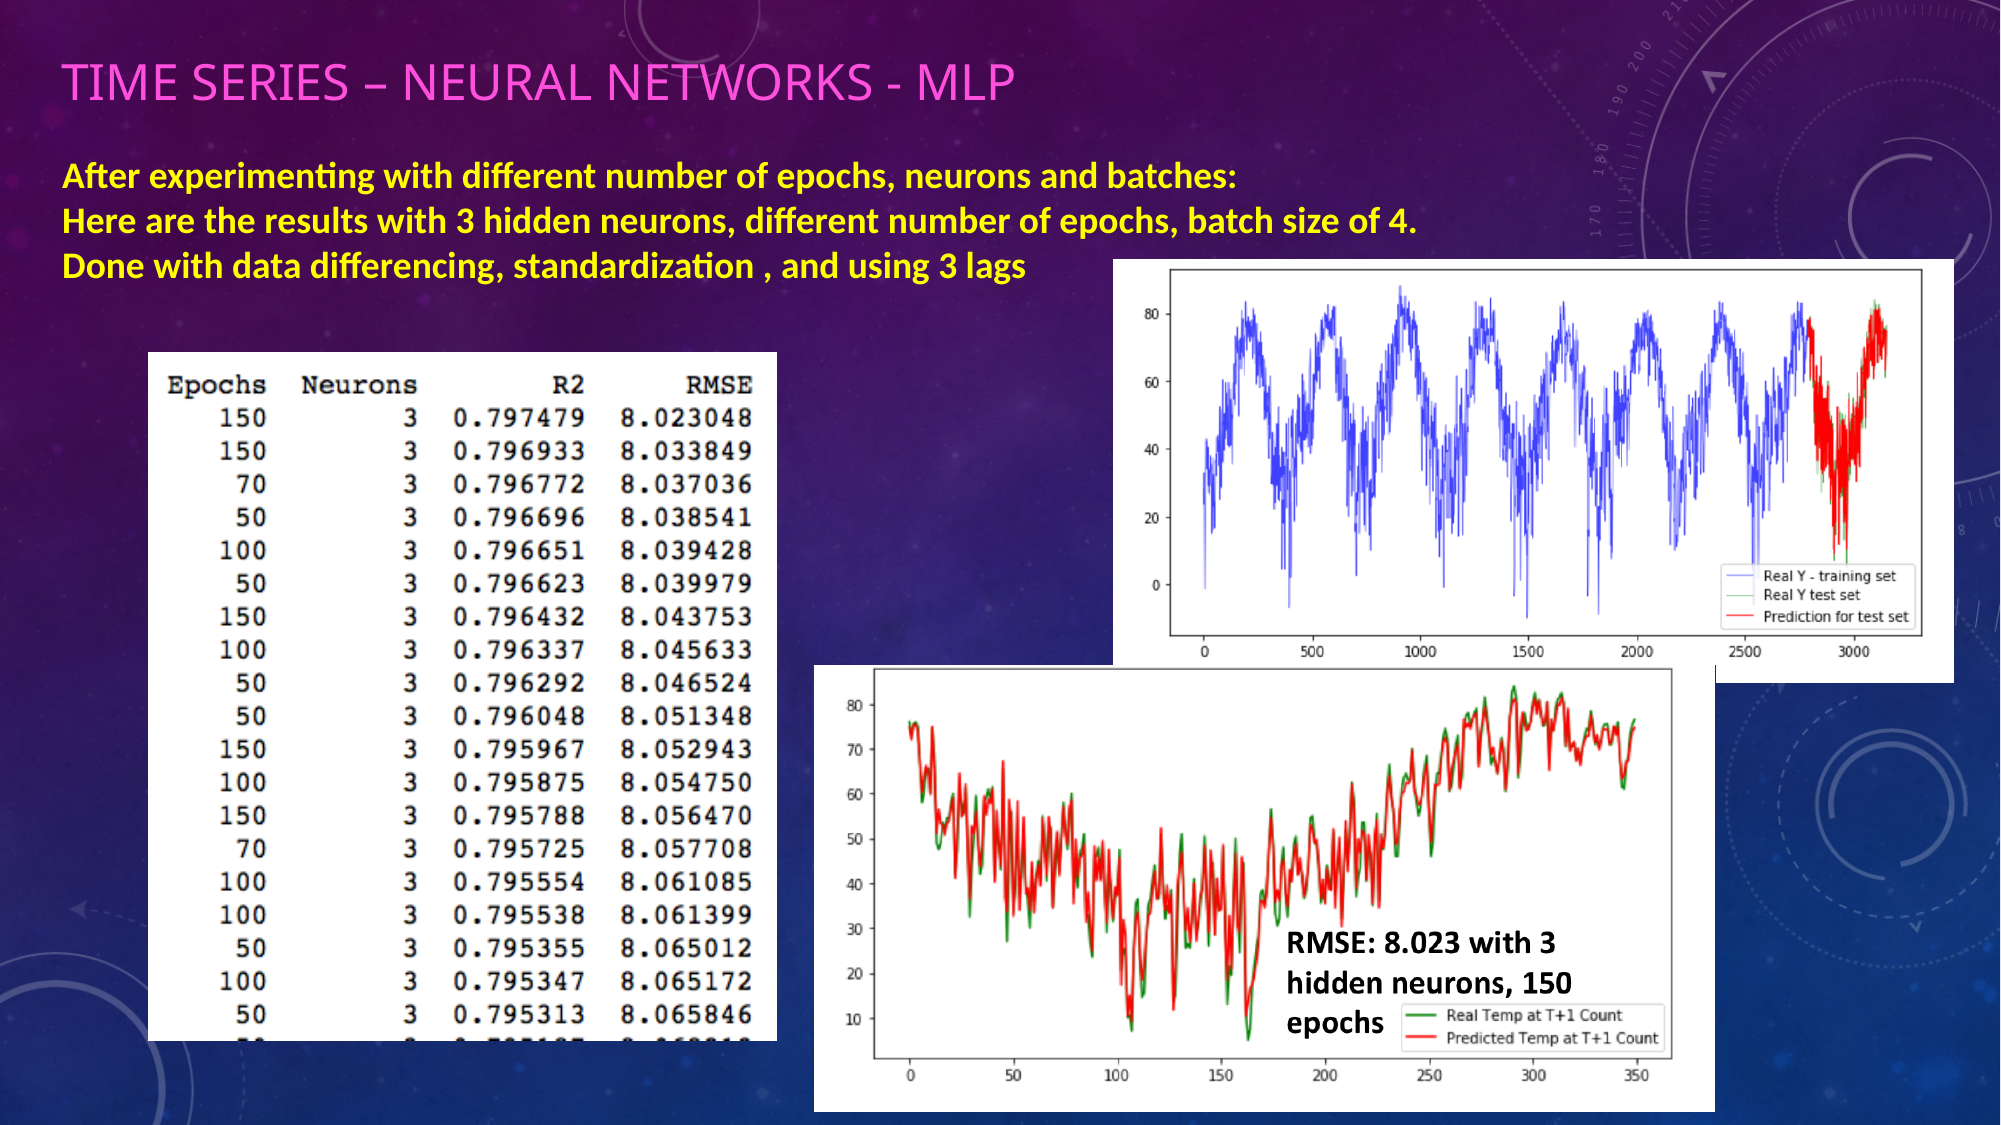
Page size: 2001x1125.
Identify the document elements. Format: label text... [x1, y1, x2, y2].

picture [0, 0, 2001, 1125]
text_box After experimenting with different number of epochs, neurons and batches: Here are the results with 3 hidden neurons, different number of epochs, batch size of 4. Done with data differencing, standardization , and using 3 lags [47, 143, 1454, 339]
title TIME series – Neural Networks - MLP [46, 13, 1934, 148]
